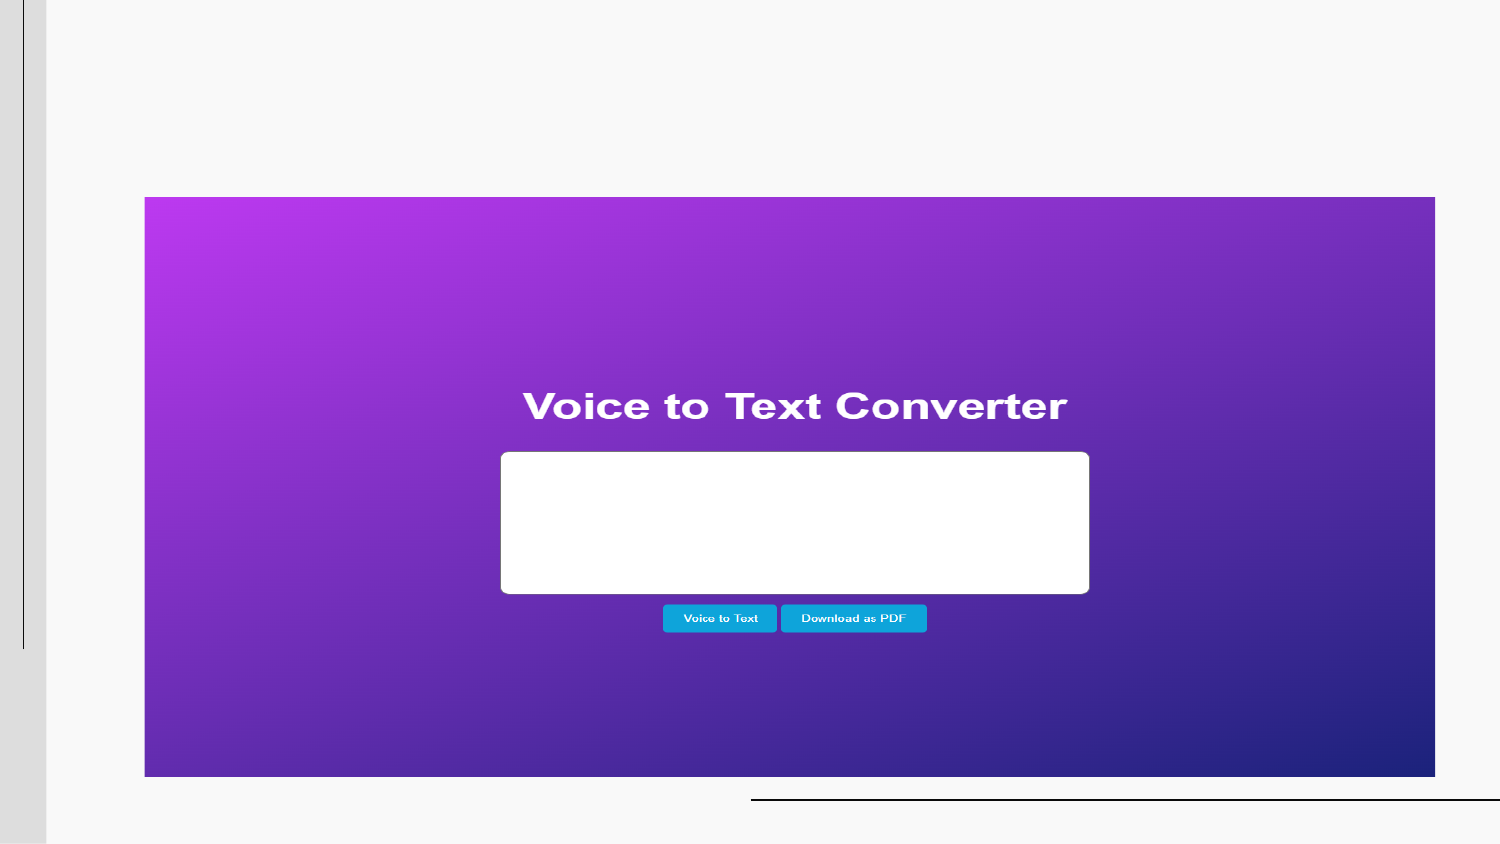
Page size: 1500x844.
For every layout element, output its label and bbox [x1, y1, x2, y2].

text_box [144, 197, 1436, 777]
